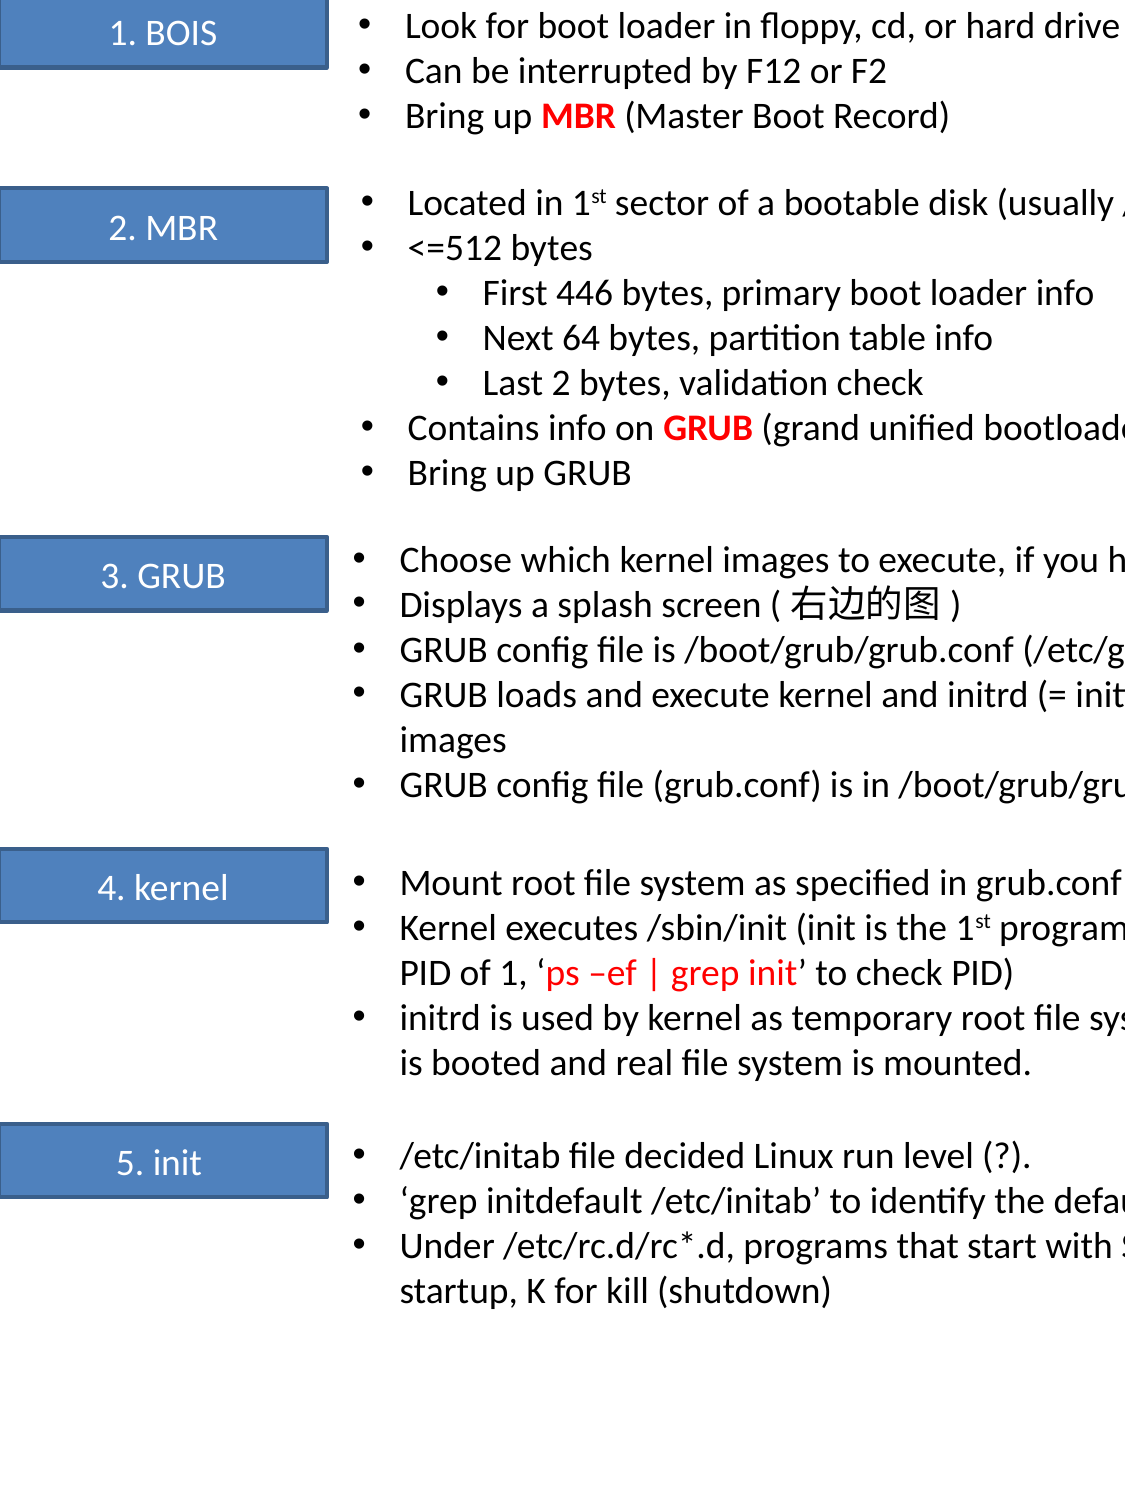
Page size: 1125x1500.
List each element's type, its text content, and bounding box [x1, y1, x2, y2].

text_box Mount root file system as specified in grub.conf Kernel executes /sbin/init (init is the 1st program in Linux, it has PID of 1, ‘ps –ef | grep init’ to check PID) initrd is used by kernel as temporary root file system, until kernel is booted and real file system is mounted. [338, 850, 1125, 1091]
text_box 4. kernel [0, 847, 329, 924]
text_box 2. MBR [0, 186, 329, 264]
text_box Choose which kernel images to execute, if you have more than 2 Displays a splash screen (右边的图) GRUB config file is /boot/grub/grub.conf (/etc/grub.conf) GRUB loads and execute kernel and initrd (= initial RAM Disk) images GRUB config file (grub.conf) is in /boot/grub/grub.conf [338, 527, 1125, 812]
text_box 3. GRUB [0, 535, 329, 613]
text_box Look for boot loader in floppy, cd, or hard drive Can be interrupted by F12 or F2 Bring up MBR (Master Boot Record) [343, 0, 1125, 144]
text_box /etc/initab file decided Linux run level (?). ‘grep initdefault /etc/initab’ to identify the default run level Under /etc/rc.d/rc*.d, programs that start with S and K, S for startup, K for kill (shutdown) [338, 1123, 1125, 1319]
text_box Located in 1st sector of a bootable disk (usually /dev/had or /dev/sda) <=512 bytes First 446 bytes, primary boot loader info Next 64 bytes, partition table info Last 2 bytes, validation check Contains info on GRUB (grand unified bootloader) Bring up GRUB [346, 170, 1125, 501]
text_box 5. init [0, 1122, 329, 1199]
text_box 1. BOIS [0, 0, 329, 70]
